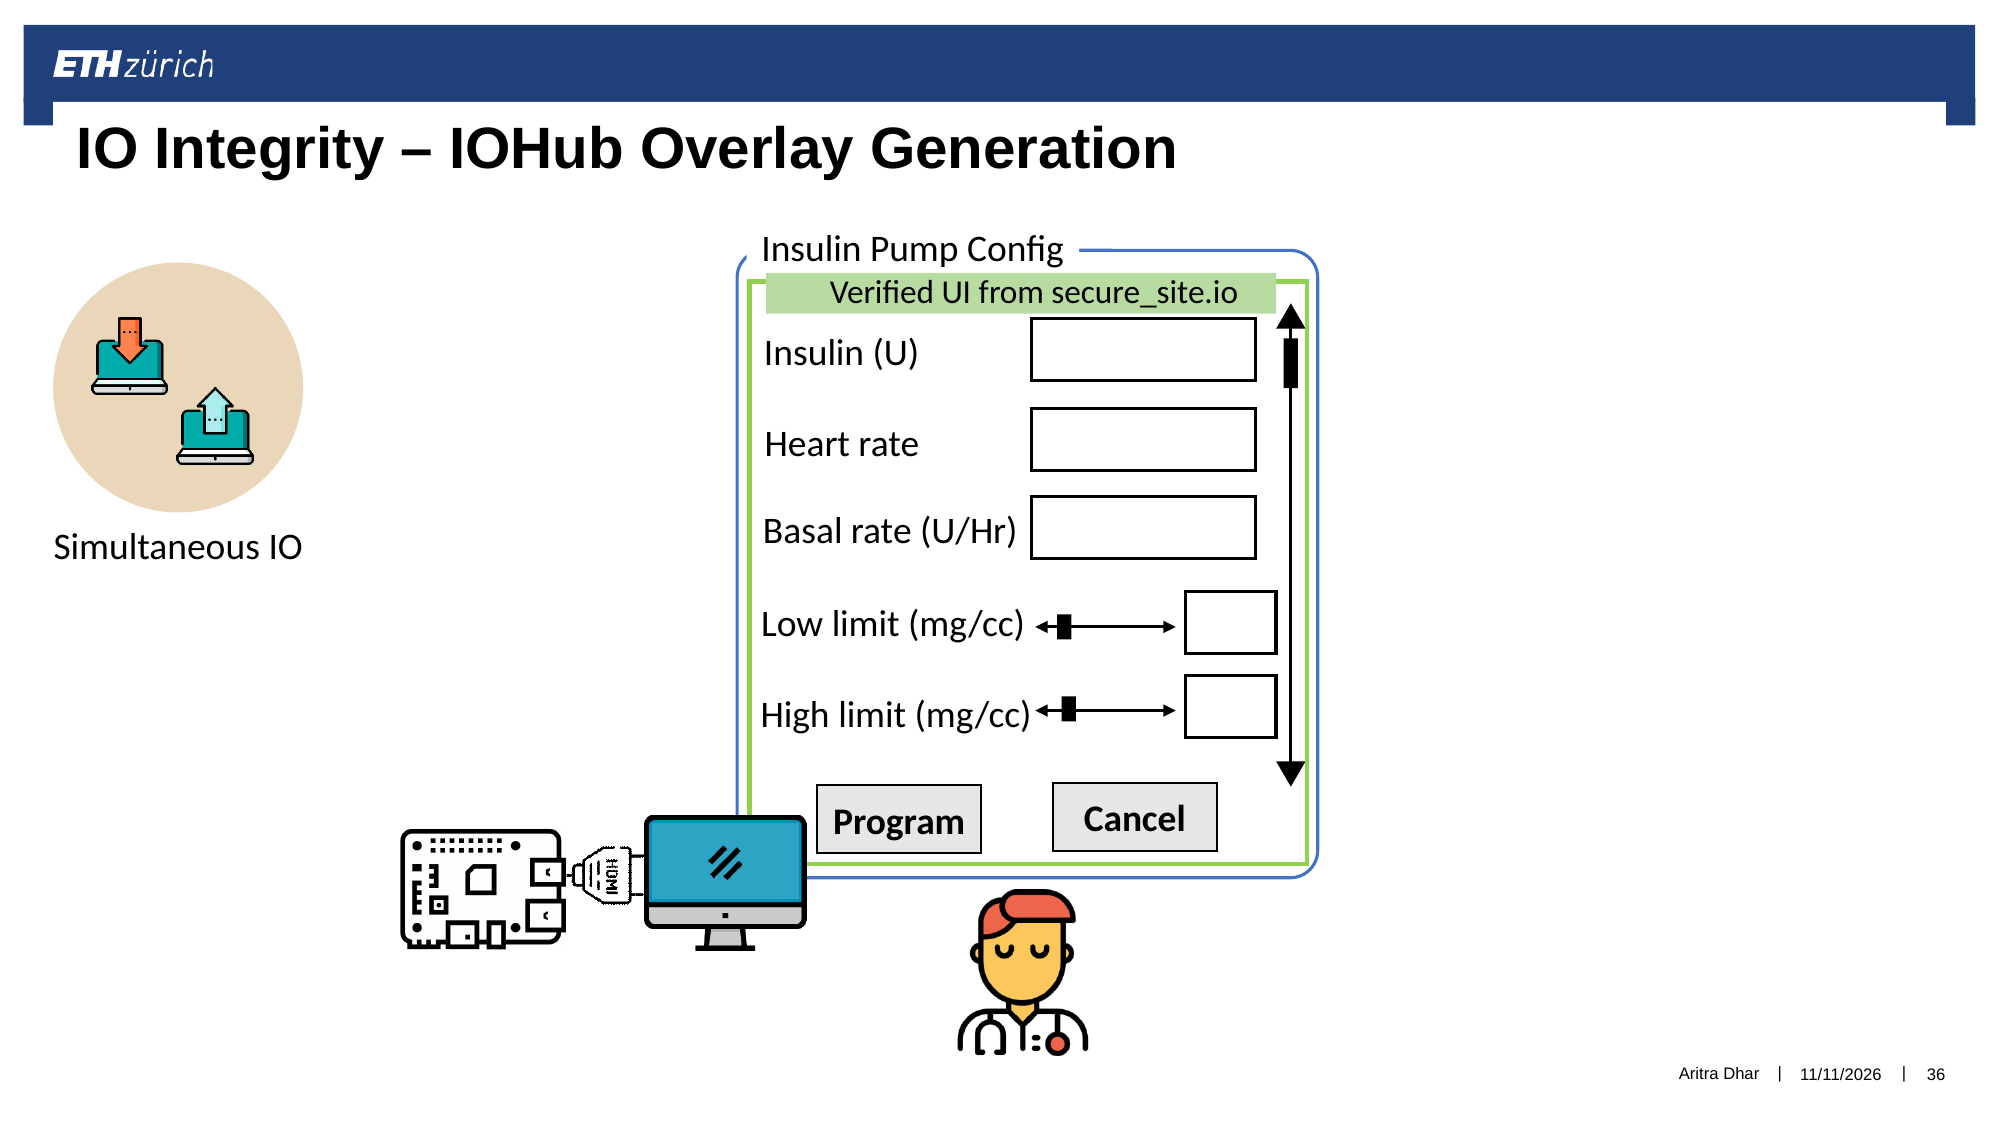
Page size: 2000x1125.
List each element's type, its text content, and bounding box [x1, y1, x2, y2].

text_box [736, 215, 1318, 878]
text_box Simultaneous IO [38, 514, 318, 575]
title IO Integrity – IOHub Overlay Generation [53, 101, 1946, 262]
footer Aritra Dhar [999, 1034, 1760, 1111]
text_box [52, 262, 304, 513]
picture [939, 889, 1106, 1056]
picture [399, 812, 813, 951]
slide_number 36 [1906, 1034, 1966, 1112]
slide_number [1790, 1034, 1892, 1112]
